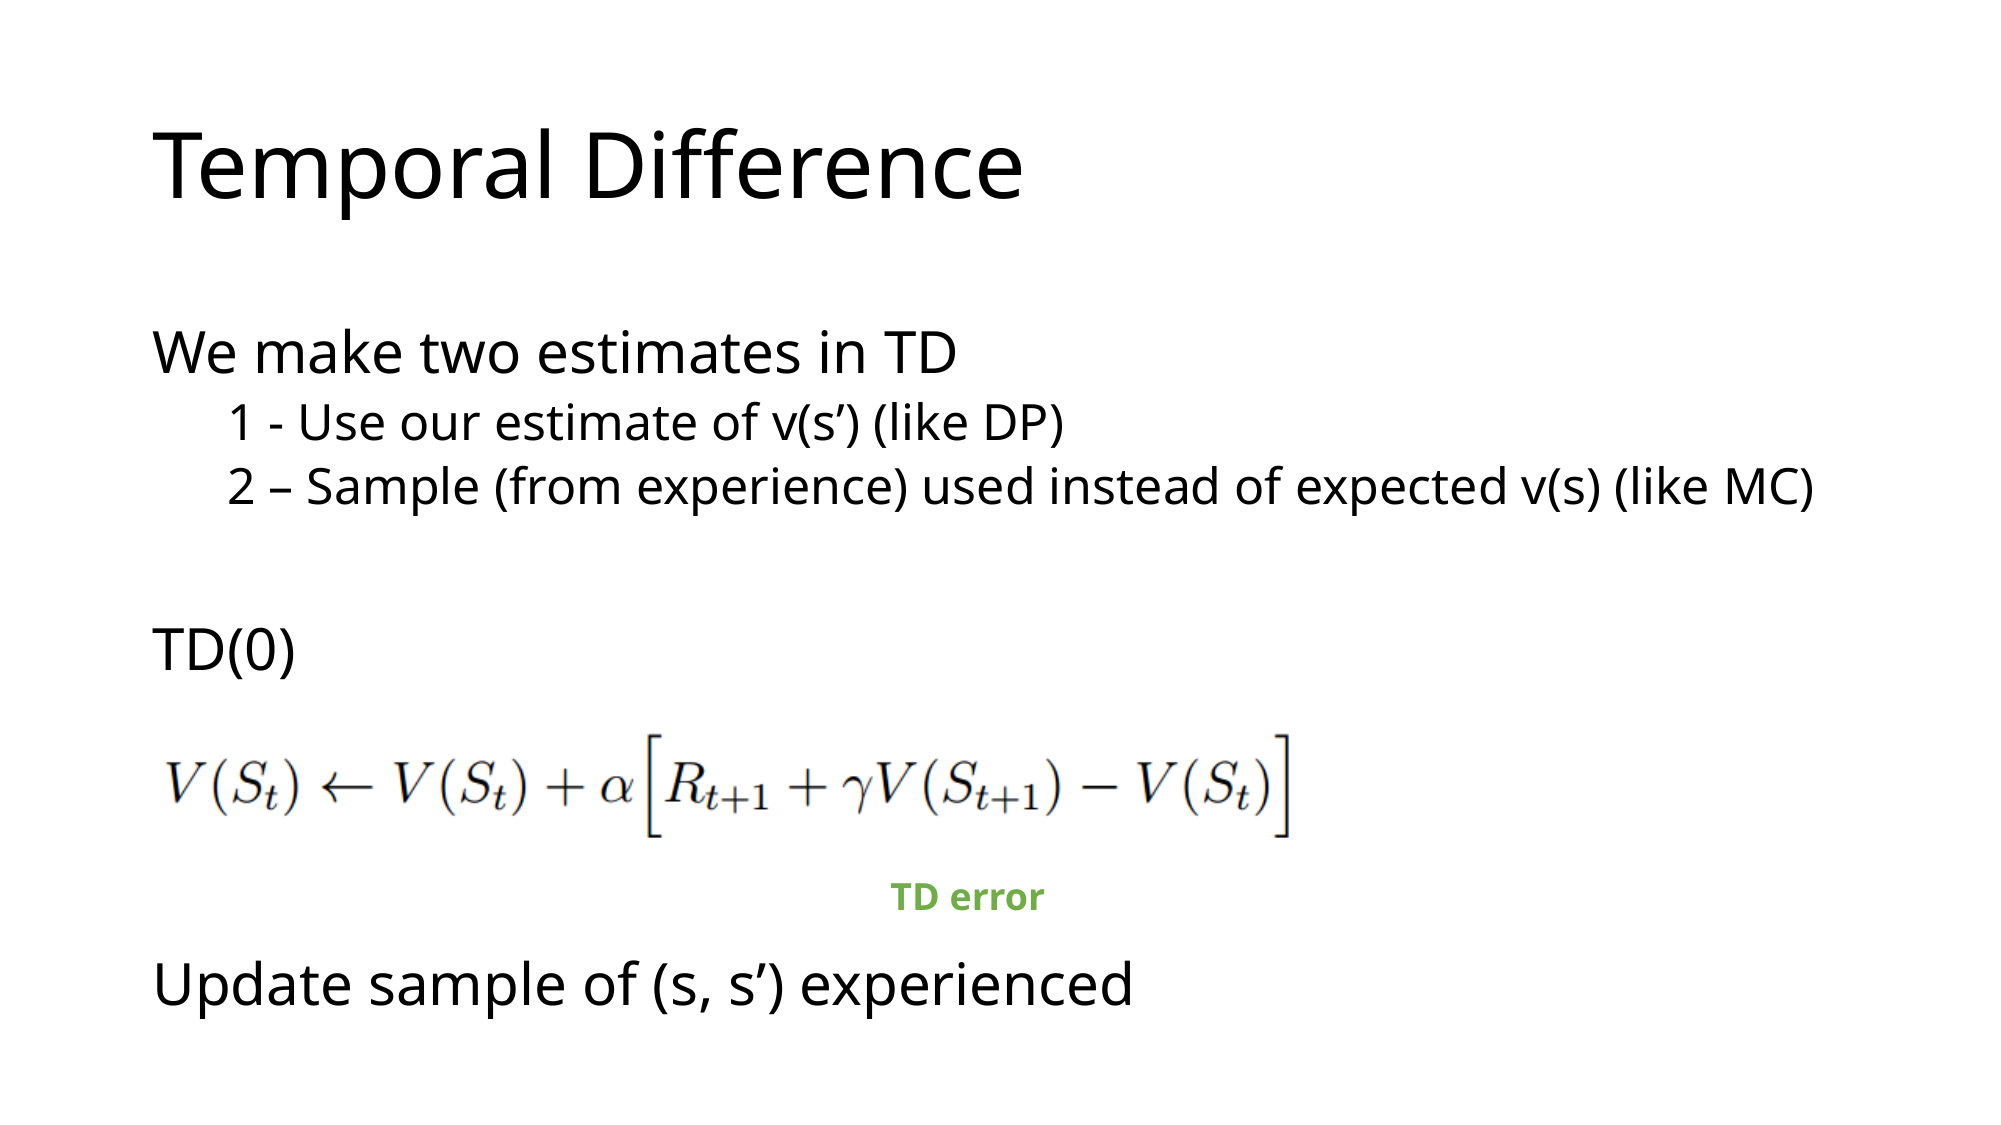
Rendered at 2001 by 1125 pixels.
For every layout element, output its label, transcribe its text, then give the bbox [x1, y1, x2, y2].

list We make two estimates in TD 1 - Use our estimate of v(s’) (like DP) 2 – Sample (from experience) used instead of expected v(s) (like MC) TD(0) Update sample of (s, s’) experienced [137, 316, 1886, 1026]
title Temporal Difference [137, 59, 1863, 278]
text_box TD error [647, 871, 1289, 930]
picture [147, 698, 1300, 871]
